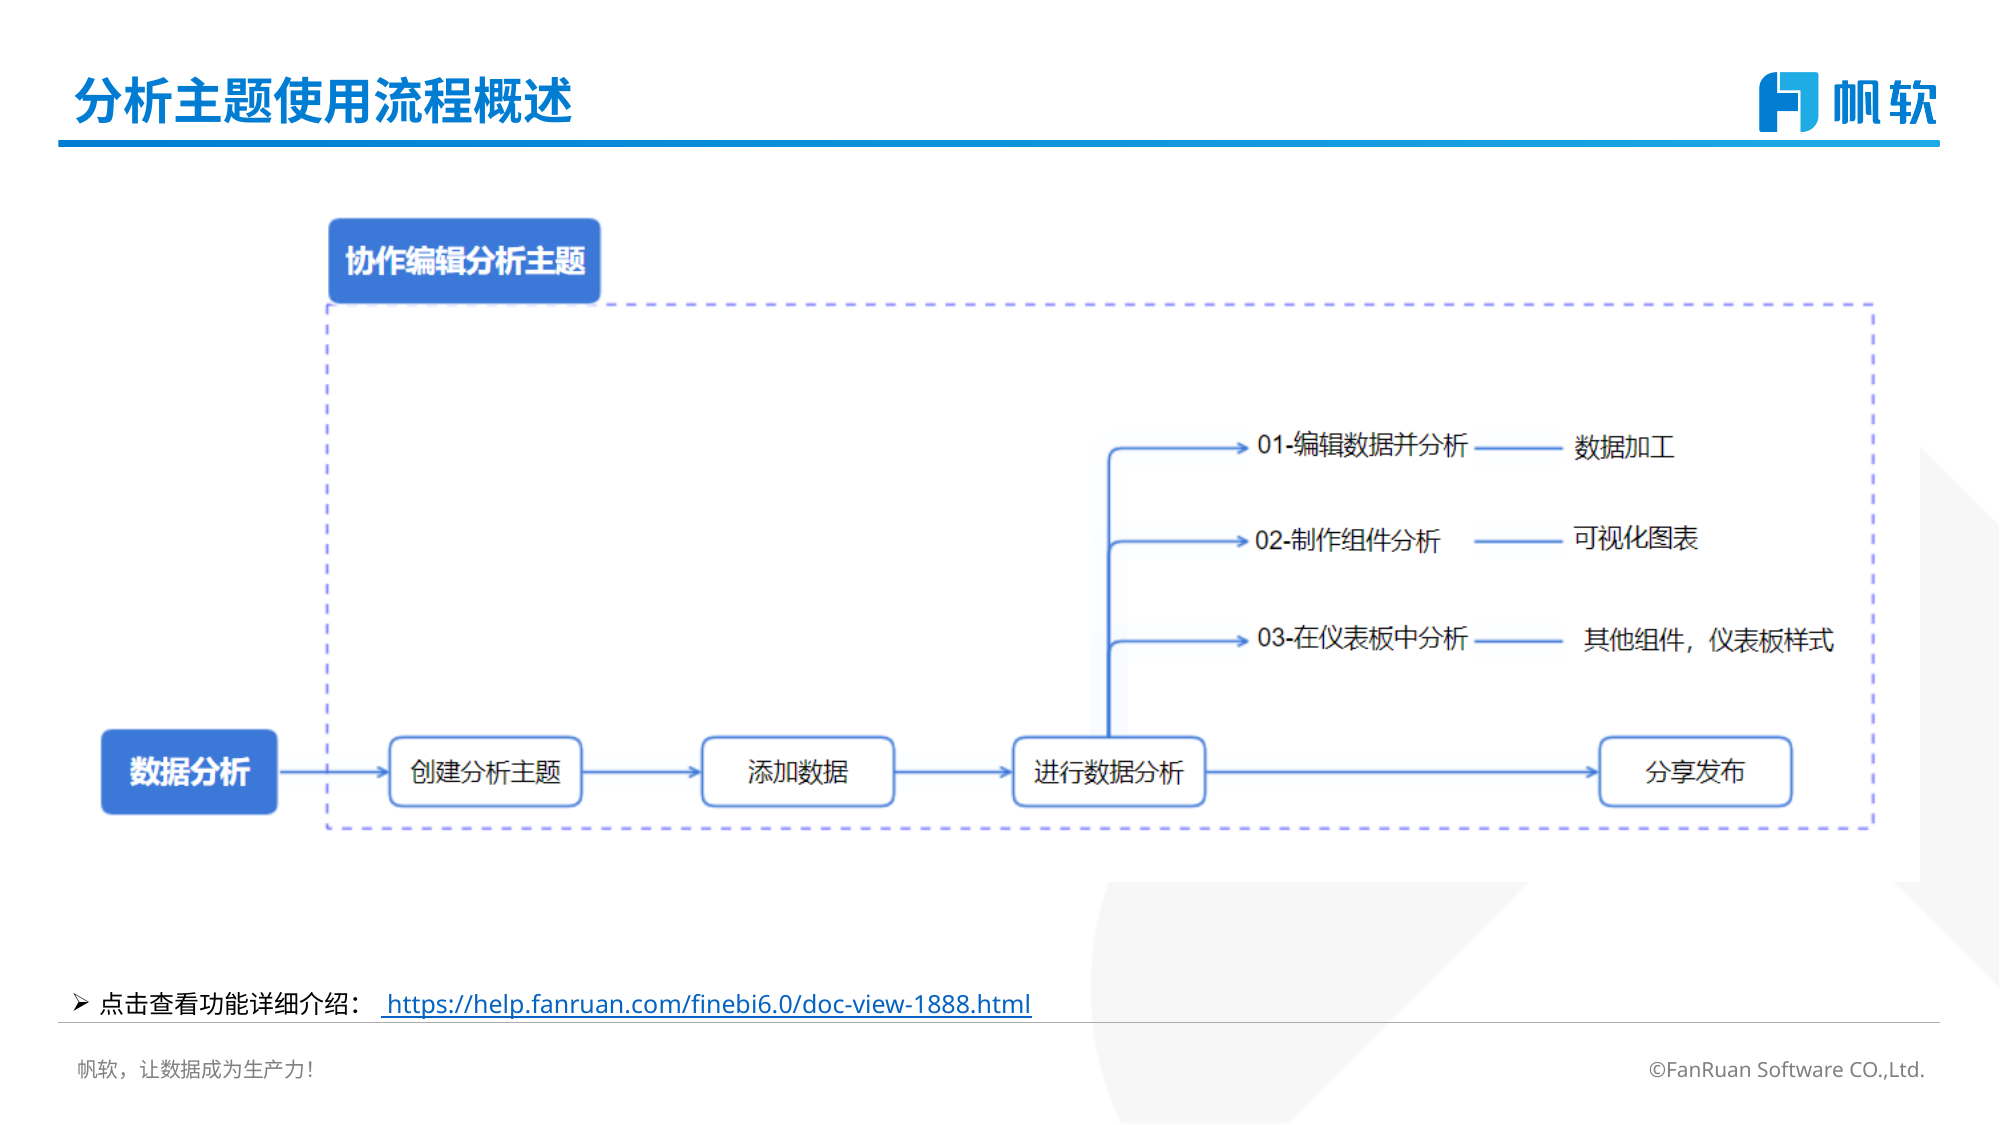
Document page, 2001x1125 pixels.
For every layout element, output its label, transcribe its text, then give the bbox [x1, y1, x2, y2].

text_box 点击查看功能详细介绍： https://help.fanruan.com/finebi6.0/doc-view-1888.html [56, 981, 1401, 1031]
picture [0, 0, 1999, 1125]
title 分析主题使用流程概述 [58, 67, 1696, 139]
